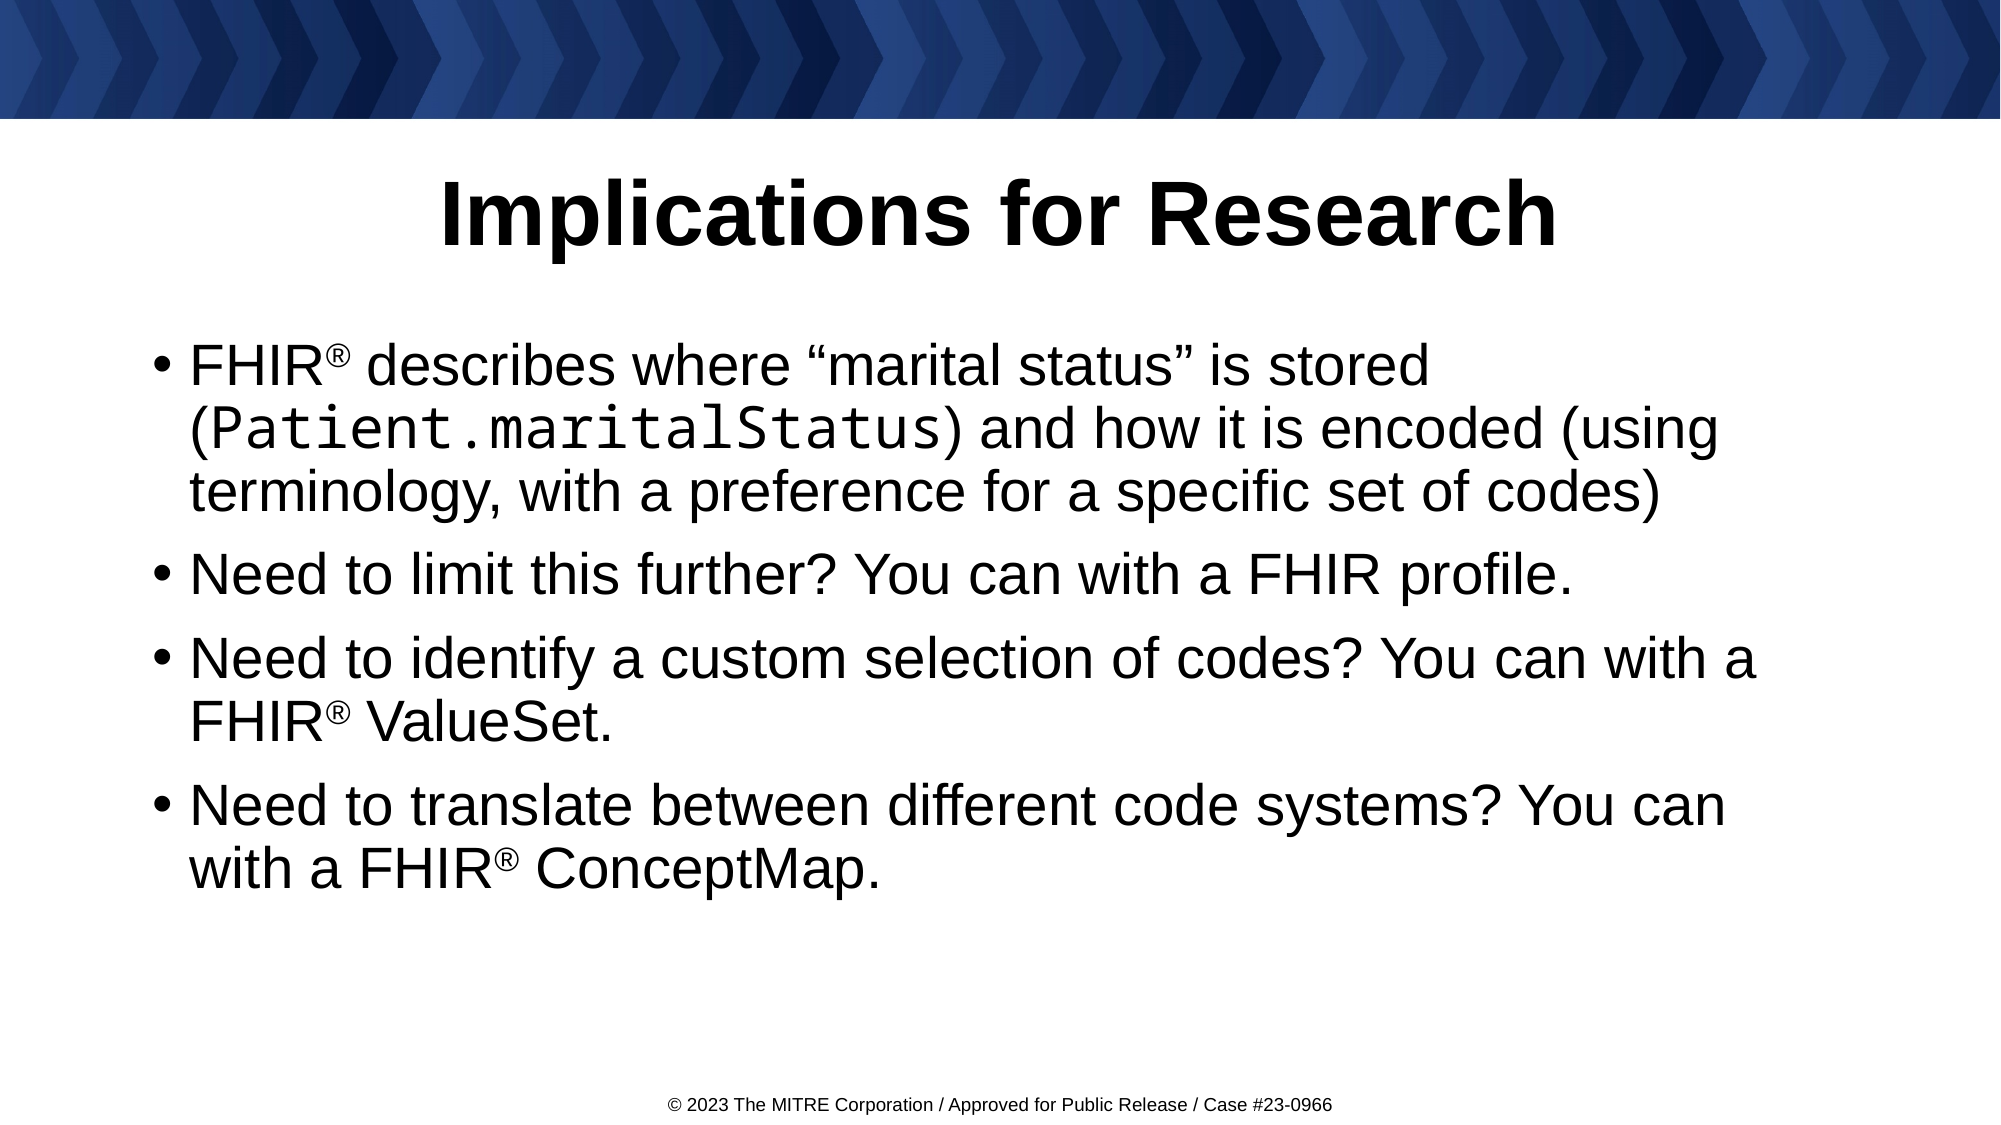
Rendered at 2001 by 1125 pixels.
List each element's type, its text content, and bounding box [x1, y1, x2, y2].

picture [0, 0, 2001, 1125]
title Implications for Research [137, 126, 1863, 306]
list FHIR® describes where “marital status” is stored (Patient.maritalStatus) and how it is encoded (using terminology, with a preference for a specific set of codes) Need to limit this further? You can with a FHIR profile. Need to identify a custom selection of codes? You can with a FHIR® ValueSet. Need to translate between different code systems? You can with a FHIR® ConceptMap. [137, 327, 1863, 1042]
